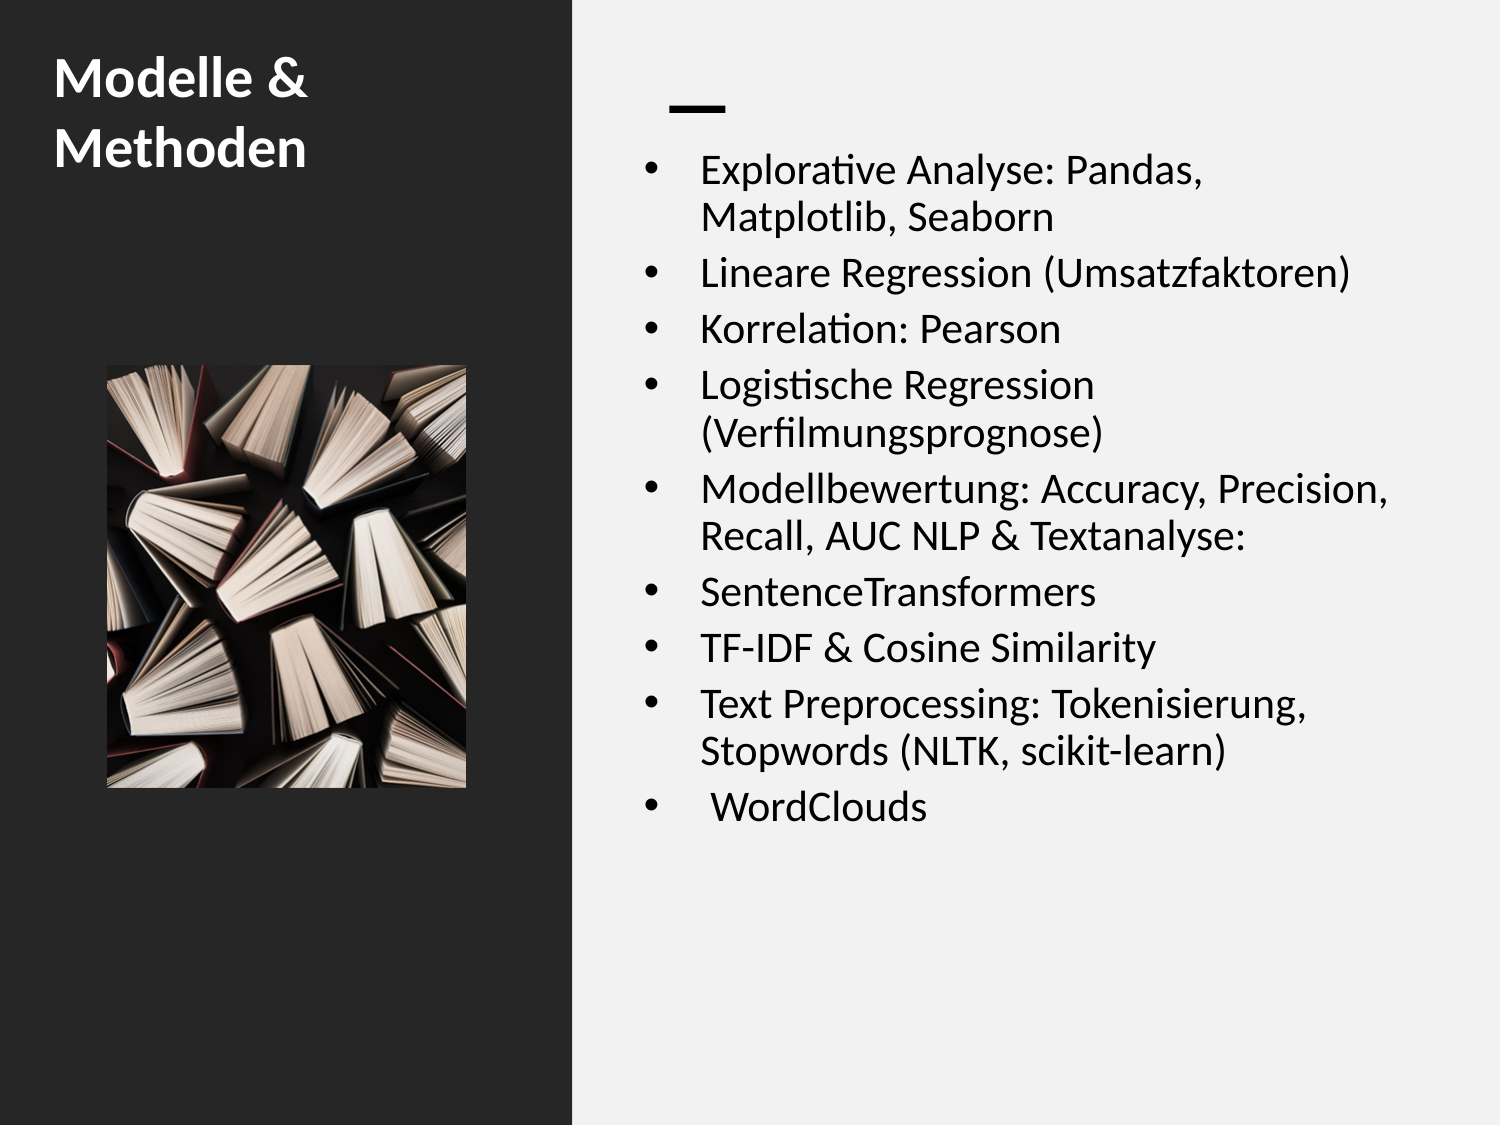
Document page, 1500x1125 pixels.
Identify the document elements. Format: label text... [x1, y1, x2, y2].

title Modelle & Methoden [38, 32, 499, 1020]
list Explorative Analyse: Pandas, Matplotlib, Seaborn Lineare Regression (Umsatzfaktoren) Korrelation: Pearson Logistische Regression (Verfilmungsprognose) Modellbewertung: Accuracy, Precision, Recall, AUC NLP & Textanalyse: SentenceTransformers TF-IDF & Cosine Similarity Text Preprocessing: Tokenisierung, Stopwords (NLTK, scikit-learn) WordClouds [629, 139, 1426, 1014]
text_box [570, 0, 1500, 1125]
text_box [667, 103, 728, 115]
text_box [0, 0, 570, 1125]
picture [107, 364, 466, 788]
